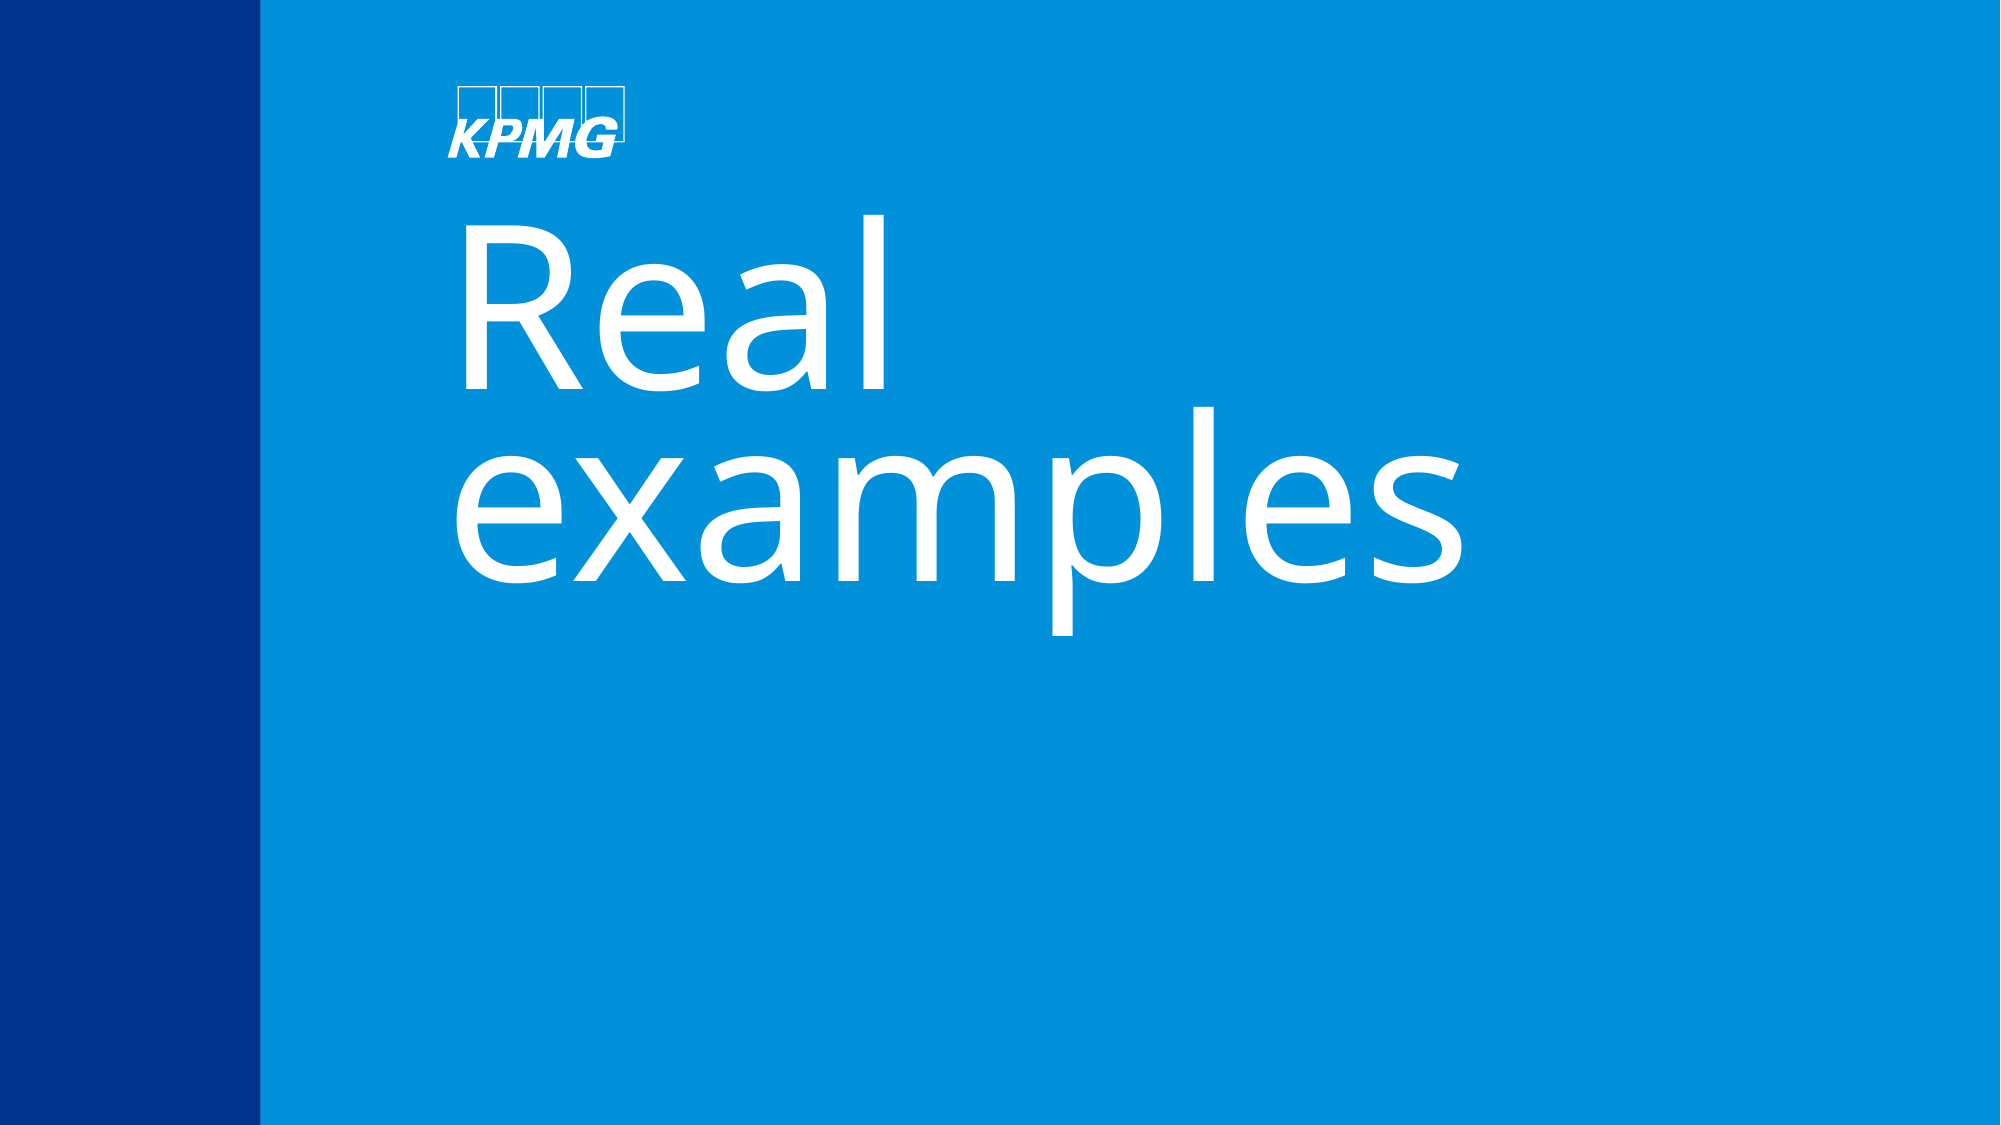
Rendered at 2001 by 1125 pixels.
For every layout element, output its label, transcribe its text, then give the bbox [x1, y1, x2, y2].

picture [467, 226, 551, 235]
picture [864, 215, 883, 235]
title Real examples [444, 235, 1838, 812]
